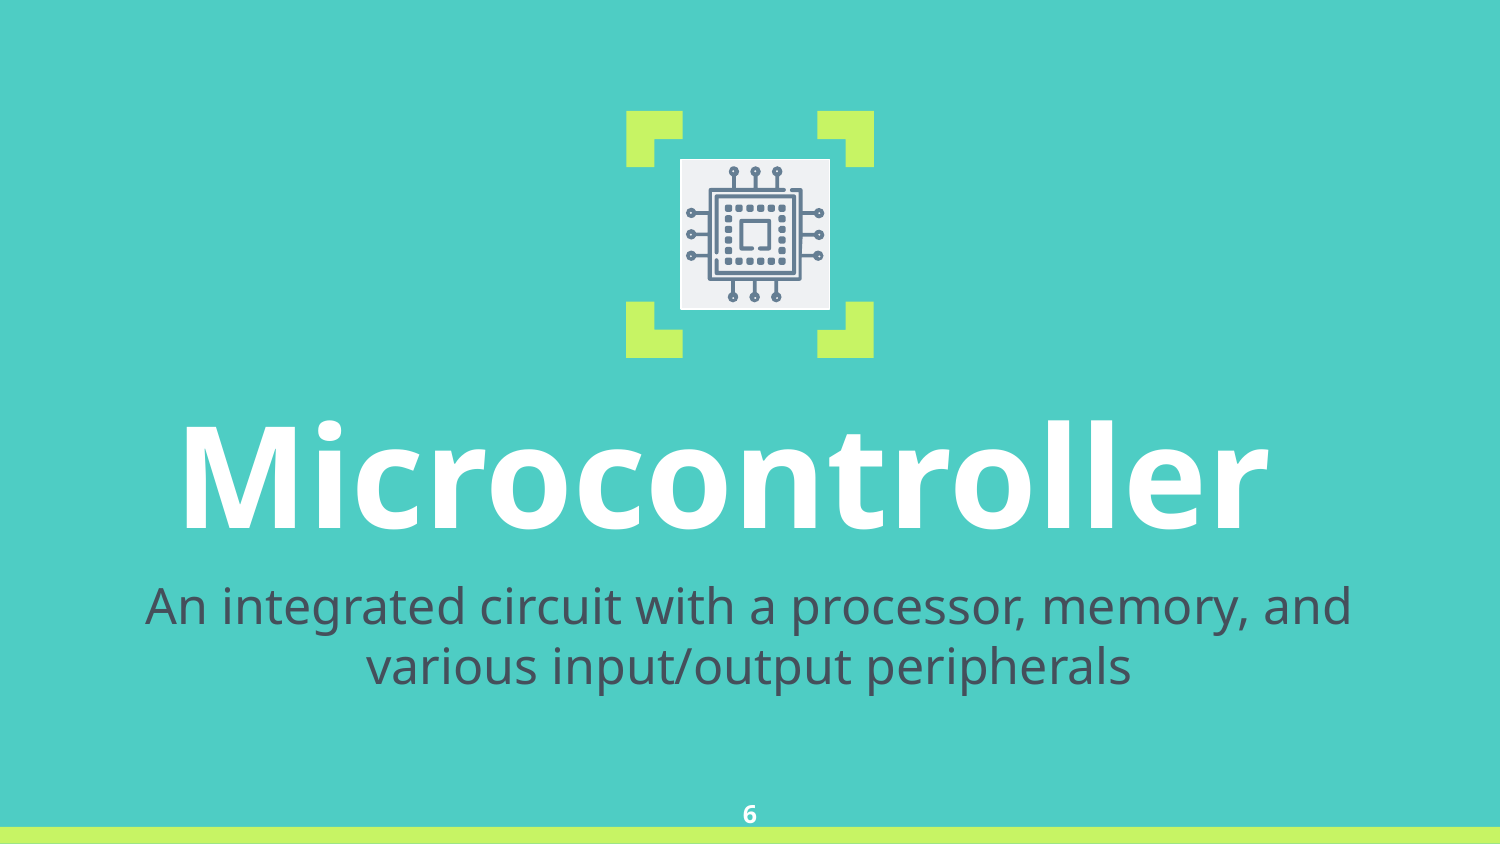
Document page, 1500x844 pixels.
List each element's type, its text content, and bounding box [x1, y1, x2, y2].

title Microcontroller [159, 381, 1341, 559]
slide_number ‹#› [705, 783, 795, 835]
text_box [625, 110, 874, 358]
subtitle An integrated circuit with a processor, memory, and various input/output peripherals [122, 559, 1378, 696]
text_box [685, 165, 825, 303]
